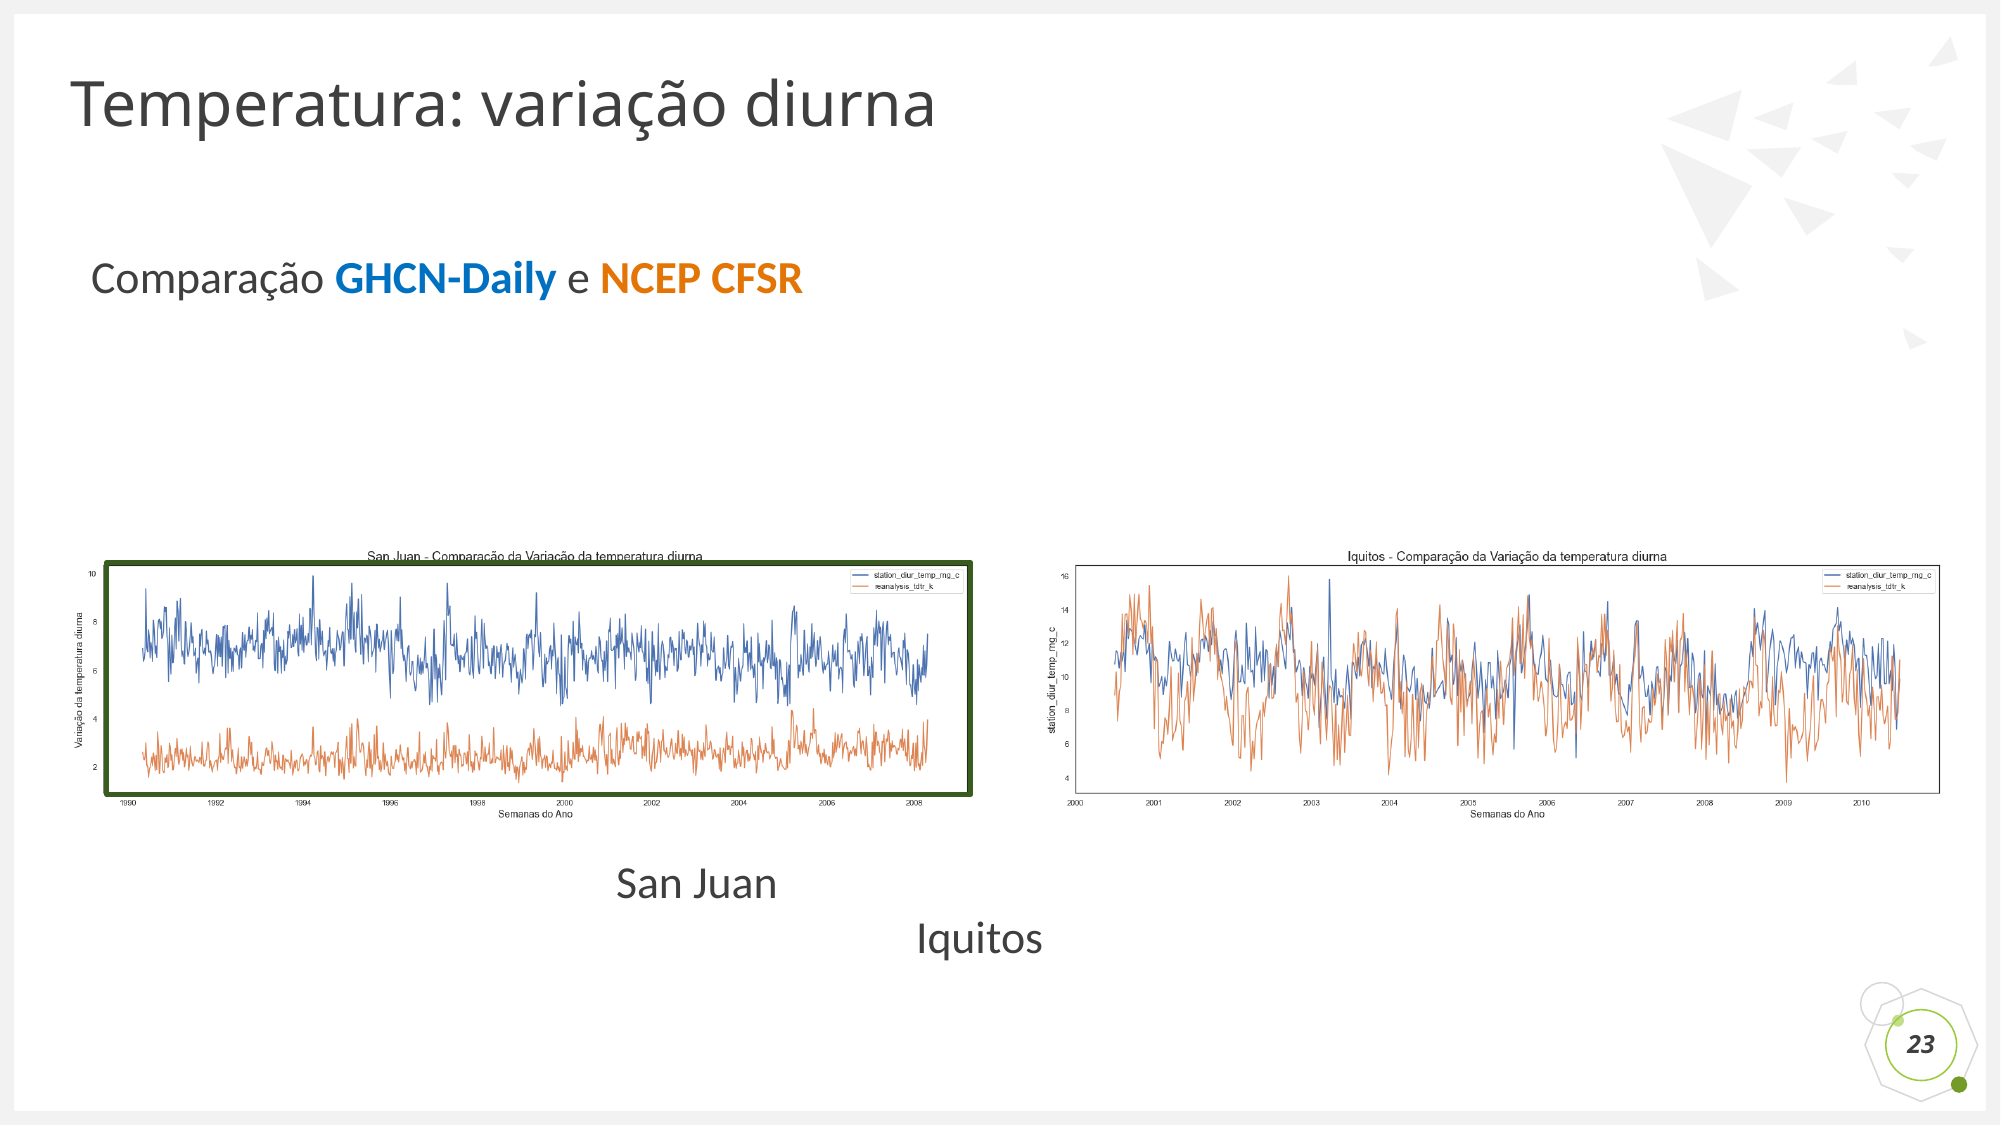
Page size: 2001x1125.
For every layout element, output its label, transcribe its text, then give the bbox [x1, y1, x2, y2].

picture [70, 546, 972, 824]
slide_number ‹#› [1885, 1008, 1958, 1082]
text_box Comparação GHCN-Daily e NCEP CFSR San Juan Iquitos [91, 248, 1911, 963]
title Temperatura: variação diurna [70, 70, 1932, 142]
picture [1041, 546, 1943, 824]
